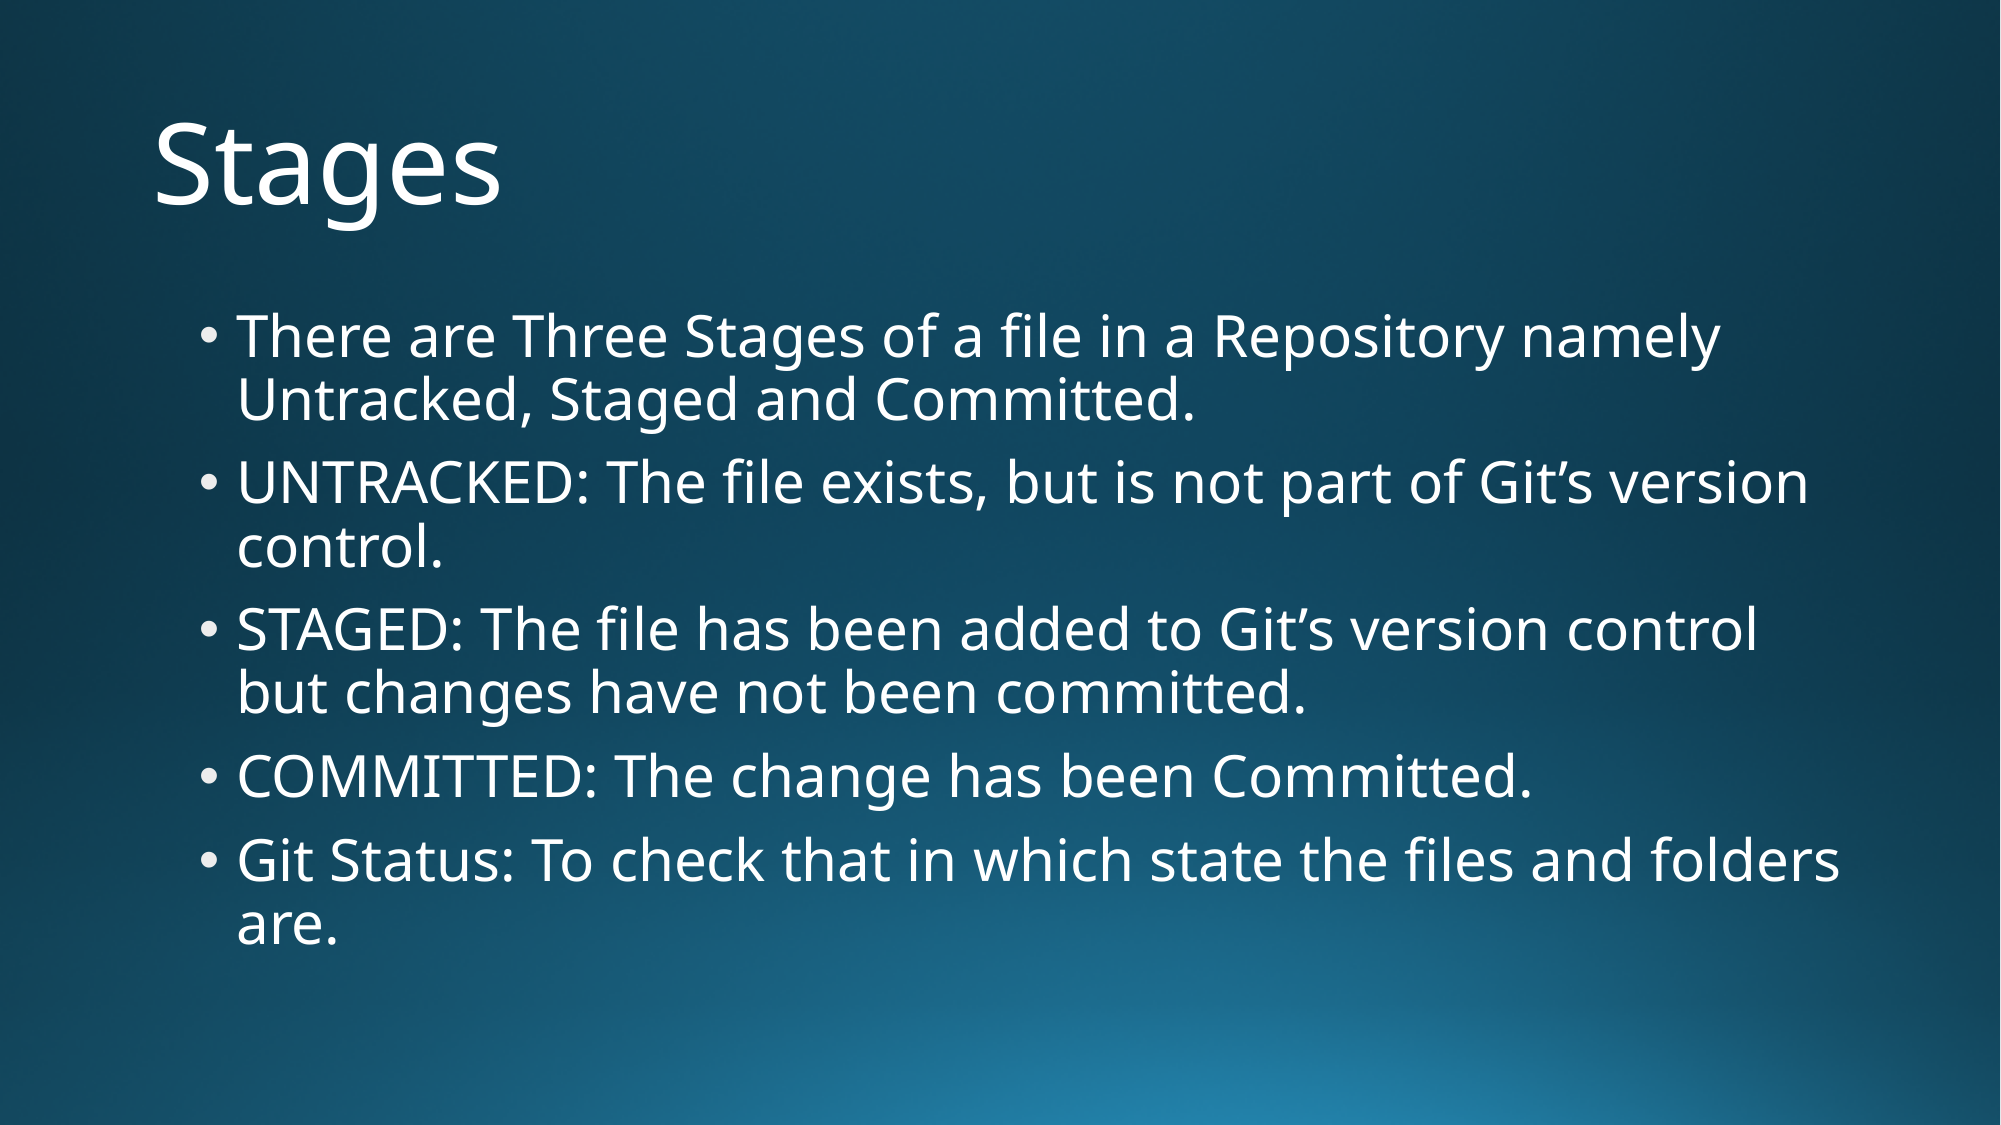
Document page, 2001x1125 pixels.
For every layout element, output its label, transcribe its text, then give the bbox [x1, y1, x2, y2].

picture [0, 0, 2001, 1125]
title Stages [137, 59, 1863, 278]
list There are Three Stages of a file in a Repository namely Untracked, Staged and Committed. UNTRACKED: The file exists, but is not part of Git’s version control. STAGED: The file has been added to Git’s version control but changes have not been committed. COMMITTED: The change has been Committed. Git Status: To check that in which state the files and folders are. [183, 299, 1863, 1014]
